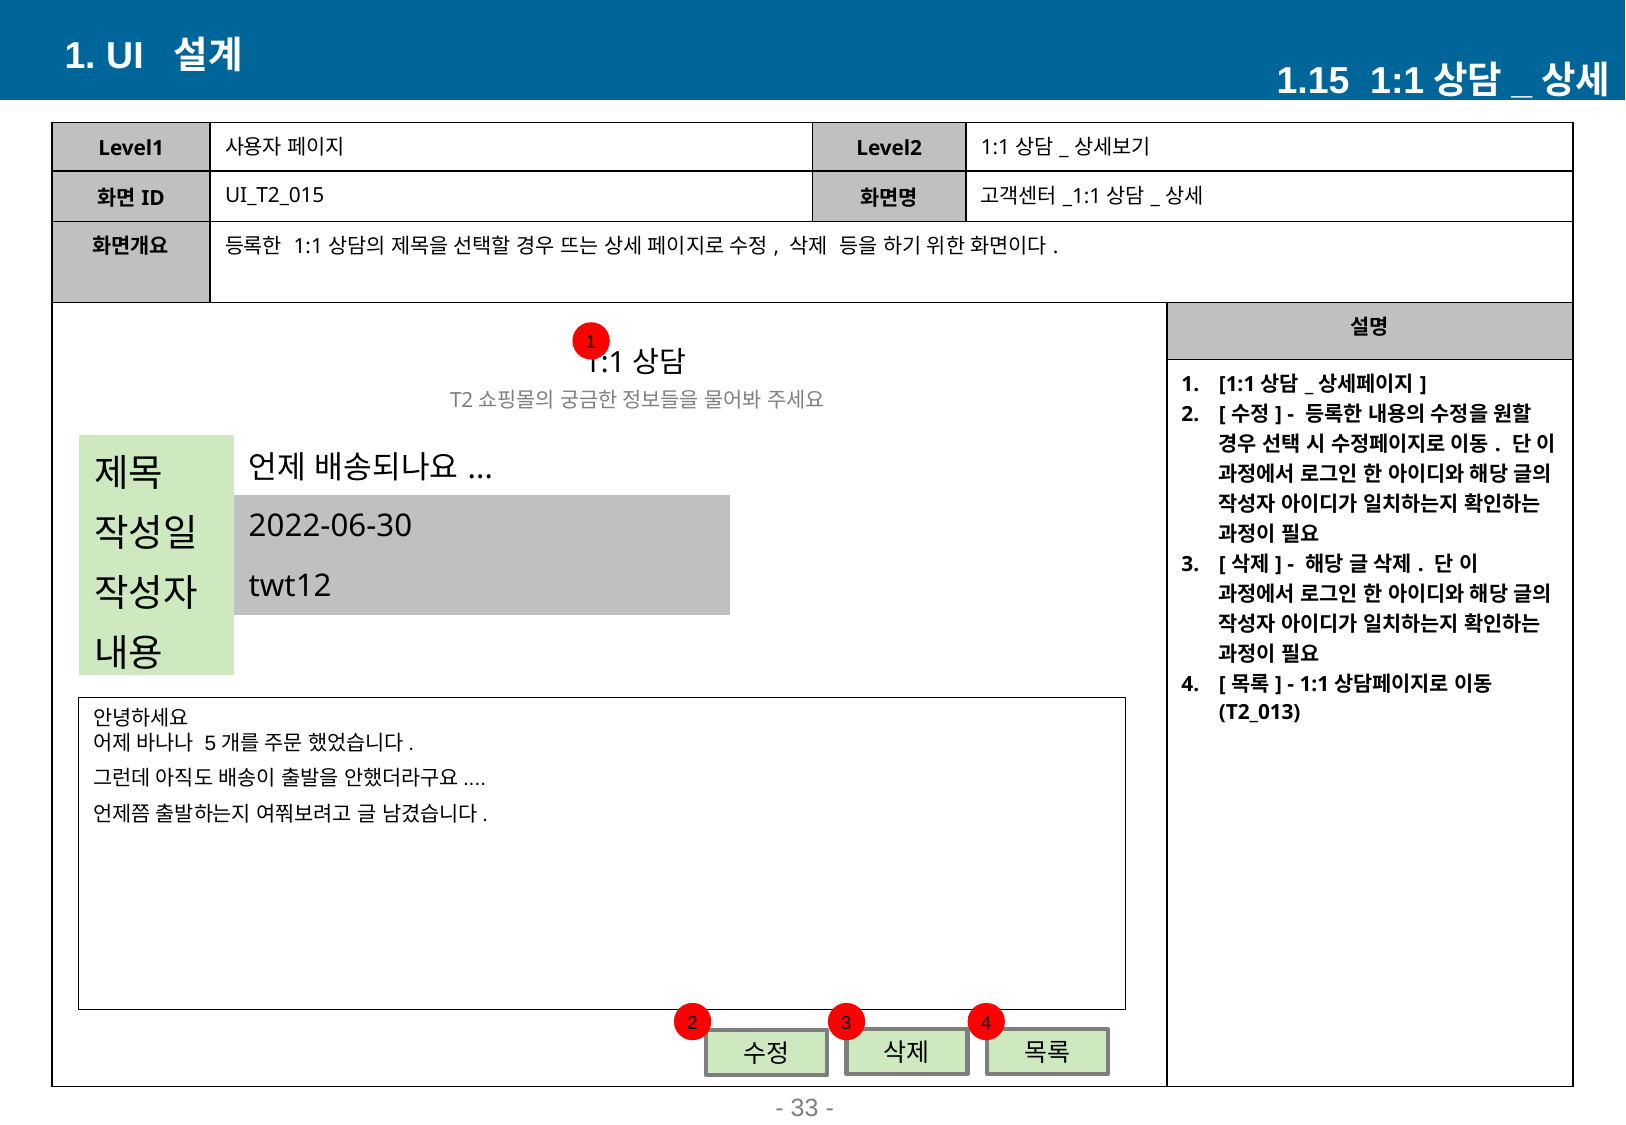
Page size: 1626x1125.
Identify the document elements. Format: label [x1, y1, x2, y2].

table_header [967, 123, 1572, 170]
table_cell [813, 172, 965, 221]
table_cell [1168, 303, 1572, 359]
table_cell [53, 222, 209, 302]
table_header [79, 435, 730, 495]
text_box [49, 28, 707, 79]
slide_number [634, 1093, 975, 1125]
table_cell [53, 303, 1166, 1086]
text_box [76, 695, 1128, 1077]
table_header [813, 123, 965, 170]
table_cell [211, 222, 1572, 302]
table_header [53, 123, 209, 170]
table_cell [967, 172, 1572, 221]
table_cell [1168, 360, 1572, 1086]
text_box [300, 320, 974, 420]
text_box [968, 53, 1625, 104]
table_cell [211, 172, 812, 221]
table_cell [53, 172, 209, 221]
table_header [211, 123, 812, 170]
